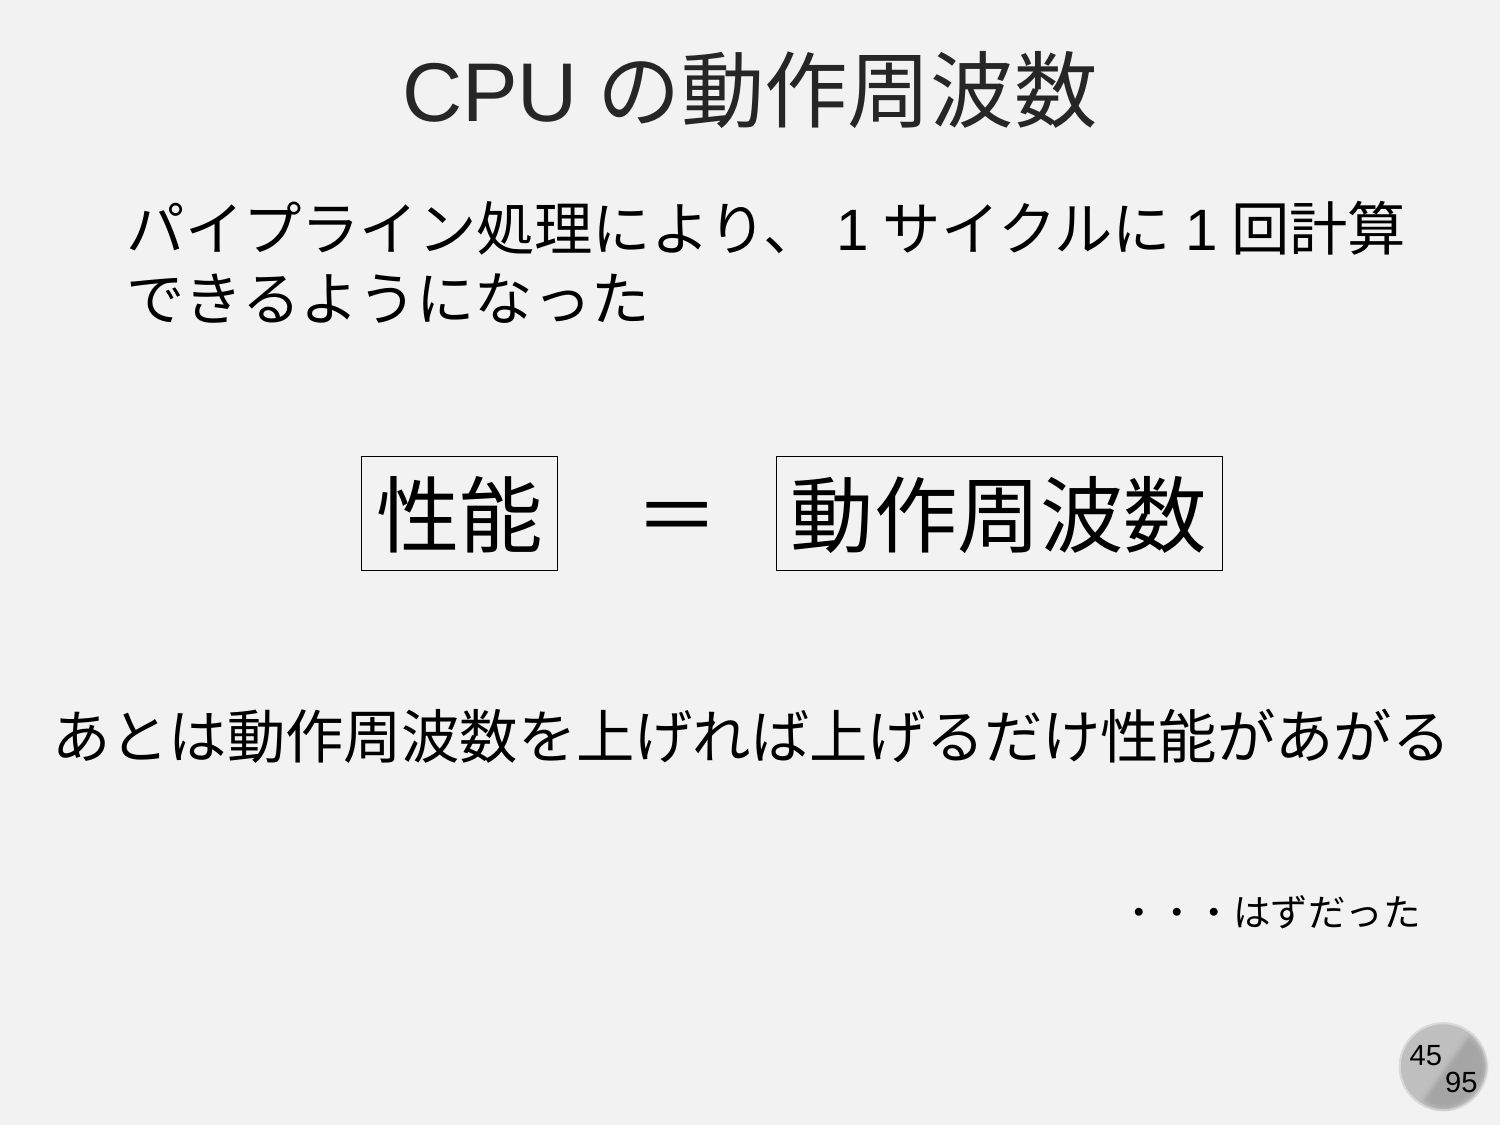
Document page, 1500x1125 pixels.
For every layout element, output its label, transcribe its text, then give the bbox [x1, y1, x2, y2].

text_box あとは動作周波数を上げれば上げるだけ性能があがる [37, 692, 1466, 778]
text_box ＝ [620, 456, 734, 571]
list CPUの動作周波数 [0, 31, 1500, 155]
text_box 動作周波数 [776, 456, 1223, 571]
text_box ・・・はずだった [1106, 881, 1436, 942]
text_box パイプライン処理により、1サイクルに1回計算 できるようになった [112, 184, 1424, 340]
text_box 性能 [361, 456, 558, 571]
